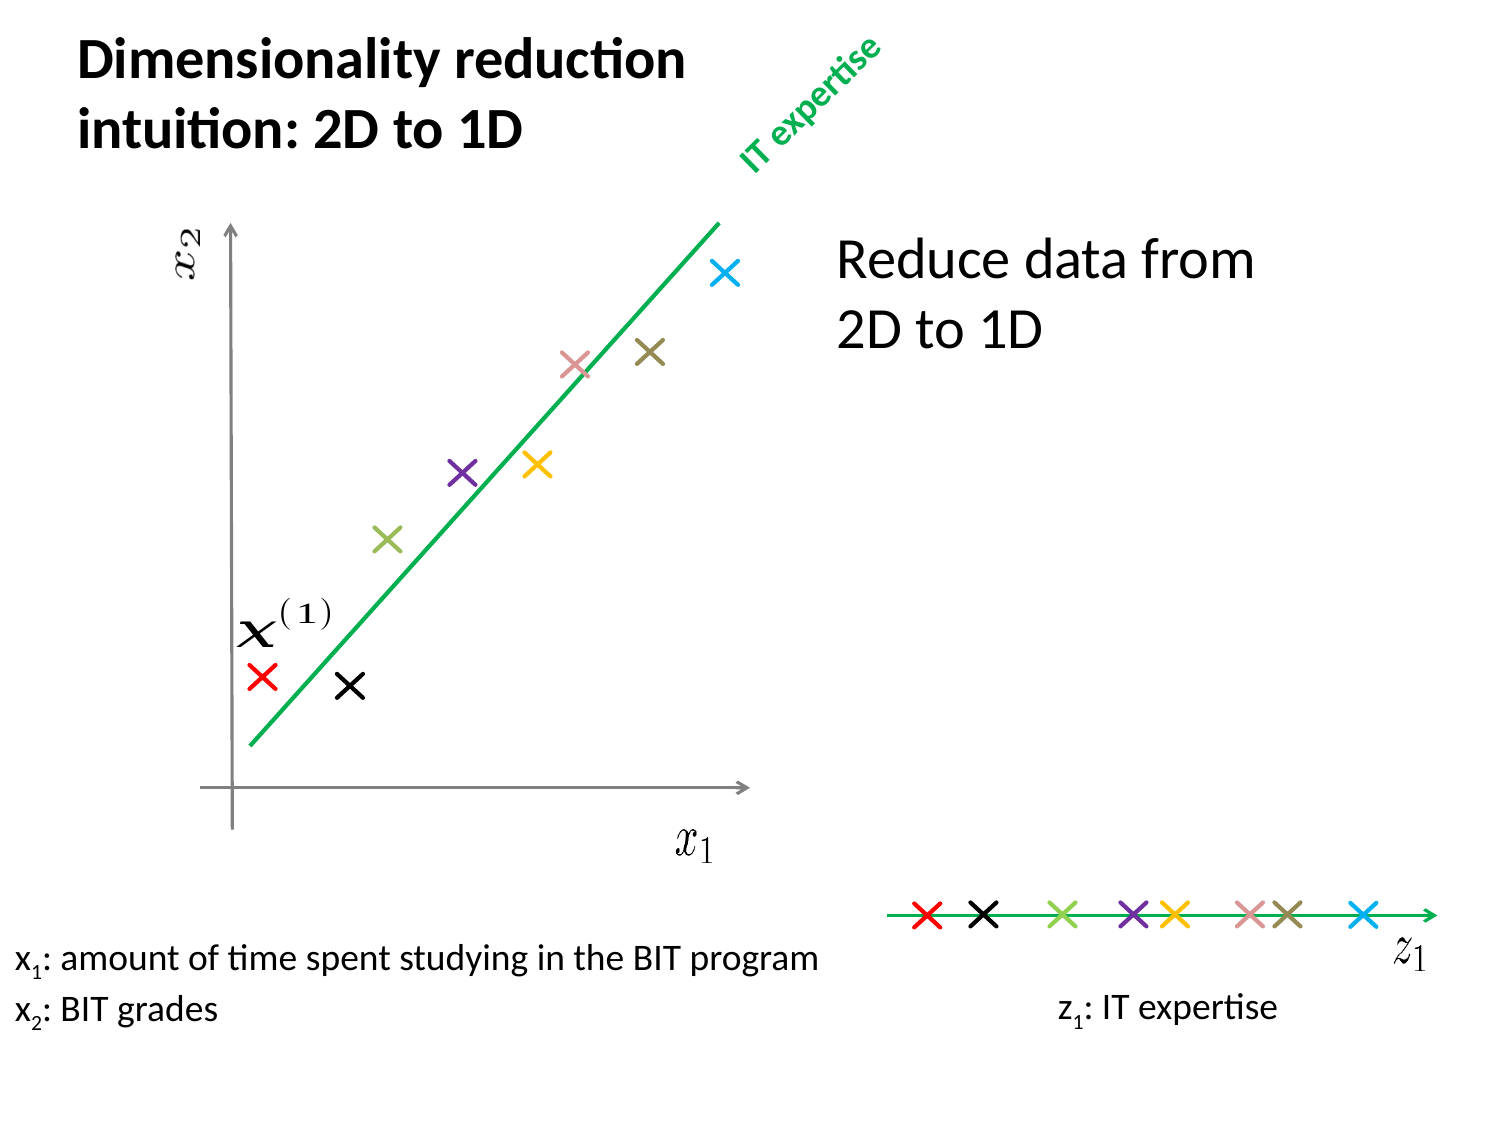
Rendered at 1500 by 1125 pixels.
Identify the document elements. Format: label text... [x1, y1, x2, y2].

text_box [724, 258, 741, 287]
text_box [1234, 924, 1243, 929]
text_box [1118, 900, 1149, 914]
text_box [1294, 924, 1303, 929]
text_box [1047, 900, 1078, 914]
text_box [1370, 924, 1379, 929]
text_box [1159, 924, 1168, 929]
text_box Reduce data from 2D to 1D [822, 212, 1438, 368]
text_box [1140, 924, 1149, 929]
text_box z1: IT expertise [1043, 974, 1418, 1041]
text_box [990, 924, 999, 929]
text_box [1272, 924, 1281, 929]
text_box [1118, 924, 1127, 929]
text_box x1: amount of time spent studying in the BIT program x2: BIT grades [0, 925, 974, 1043]
text_box [912, 924, 922, 930]
text_box [1069, 924, 1078, 929]
text_box [968, 900, 999, 914]
text_box [968, 924, 977, 929]
text_box [1348, 900, 1379, 914]
text_box IT expertise [720, 0, 915, 197]
text_box [933, 924, 943, 930]
picture [162, 230, 213, 279]
text_box [1234, 900, 1266, 914]
text_box [1159, 900, 1191, 914]
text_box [249, 222, 720, 747]
text_box [912, 901, 943, 914]
text_box [1348, 924, 1357, 929]
picture [674, 829, 712, 863]
text_box [1257, 924, 1266, 929]
picture [1393, 937, 1426, 971]
text_box [1047, 924, 1056, 929]
text_box Dimensionality reduction intuition: 2D to 1D [62, 12, 720, 168]
text_box [1272, 900, 1303, 914]
text_box [1182, 924, 1191, 929]
